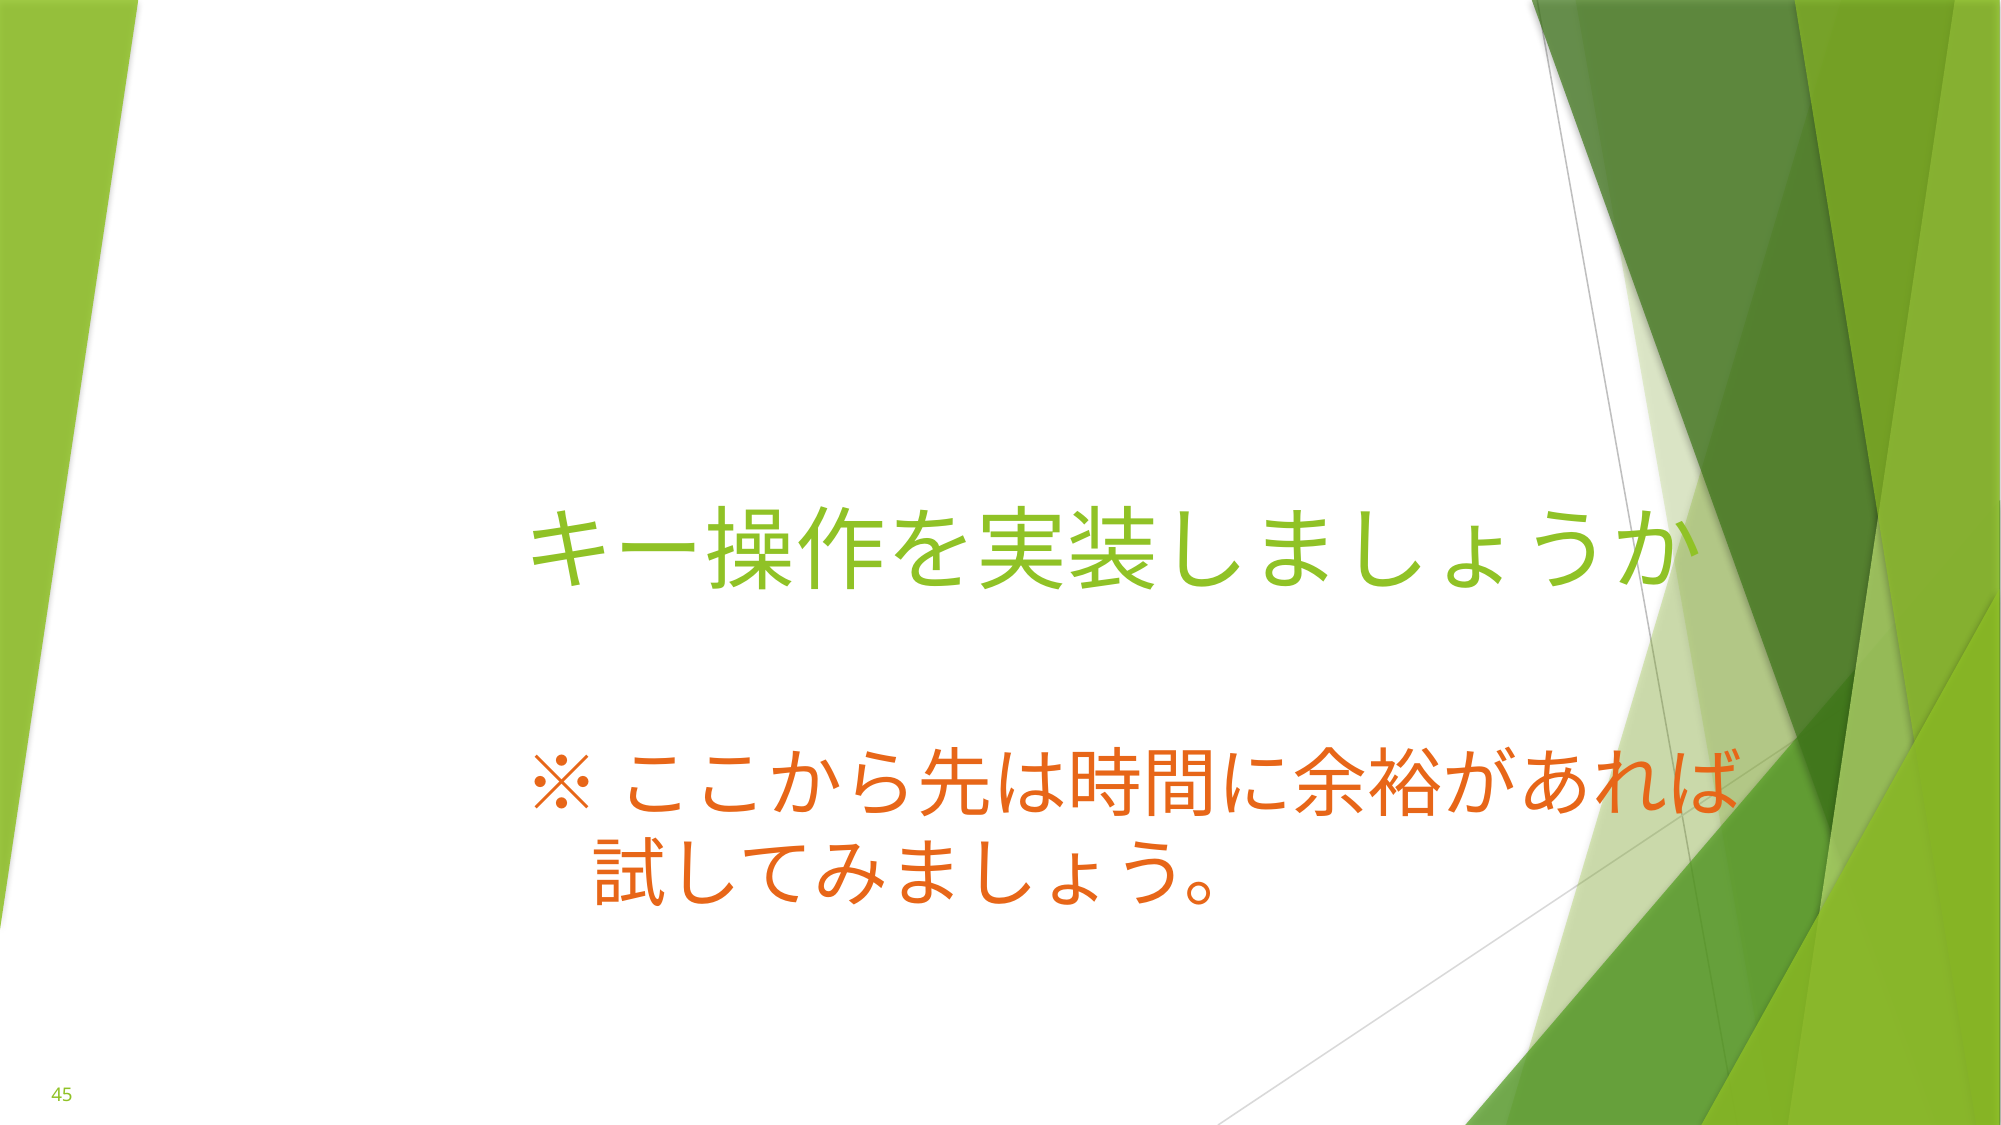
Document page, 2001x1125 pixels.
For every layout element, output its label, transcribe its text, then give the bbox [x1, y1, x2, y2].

slide_number 45 [13, 1065, 88, 1125]
title キー操作を実装しましょうか [389, 369, 1718, 609]
text_box ※ここから先は時間に余裕があれば 試してみましょう。 [509, 728, 1838, 936]
